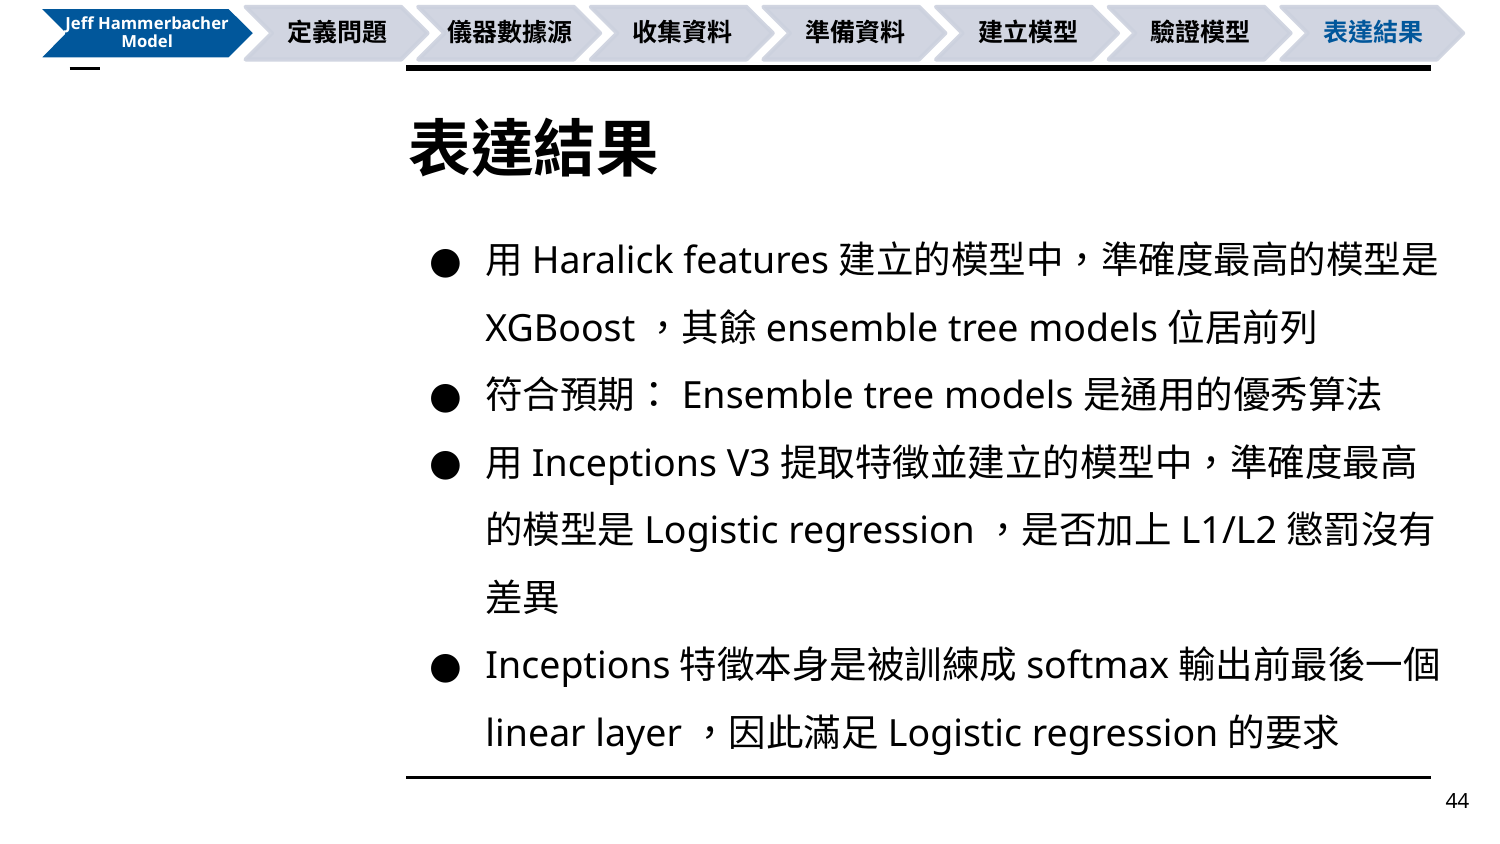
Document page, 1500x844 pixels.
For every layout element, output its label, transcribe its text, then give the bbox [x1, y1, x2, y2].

list 用Haralick features建立的模型中，準確度最高的模型是XGBoost，其餘ensemble tree models位居前列 符合預期：Ensemble tree models是通用的優秀算法 用Inceptions V3提取特徵並建立的模型中，準確度最高的模型是Logistic regression，是否加上L1/L2懲罰沒有差異 Inceptions特徵本身是被訓練成softmax輸出前最後一個linear layer，因此滿足Logistic regression的要求 [395, 198, 1464, 755]
slide_number 44 [1394, 769, 1484, 834]
title 表達結果 [393, 94, 1431, 199]
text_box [36, 5, 1464, 61]
